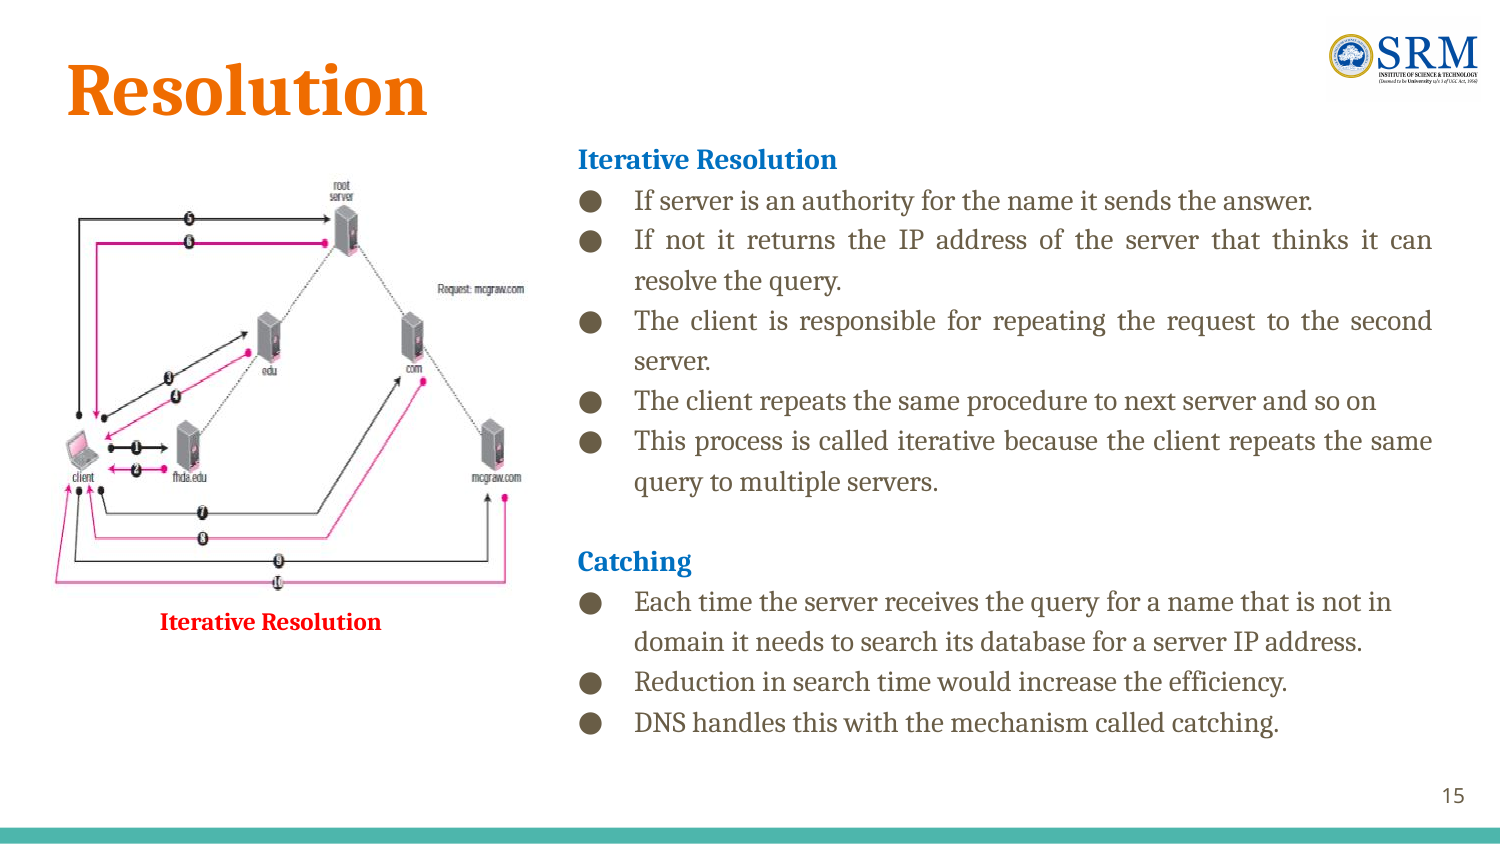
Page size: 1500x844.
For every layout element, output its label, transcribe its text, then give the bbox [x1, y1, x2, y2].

title Resolution [51, 25, 1321, 95]
text_box Iterative Resolution [145, 606, 398, 643]
picture [50, 173, 531, 598]
list Iterative Resolution If server is an authority for the name it sends the answer. If not it returns the IP address of the server that thinks it can resolve the query. The client is responsible for repeating the request to the second server. The client repeats the same procedure to next server and so on This process is called iterative because the client repeats the same query to multiple servers. Catching Each time the server receives the query for a name that is not in domain it needs to search its database for a server IP address. Reduction in search time would increase the efficiency. DNS handles this with the mechanism called catching. [544, 120, 1449, 777]
slide_number 15 [1389, 764, 1480, 830]
picture [1326, 16, 1481, 103]
